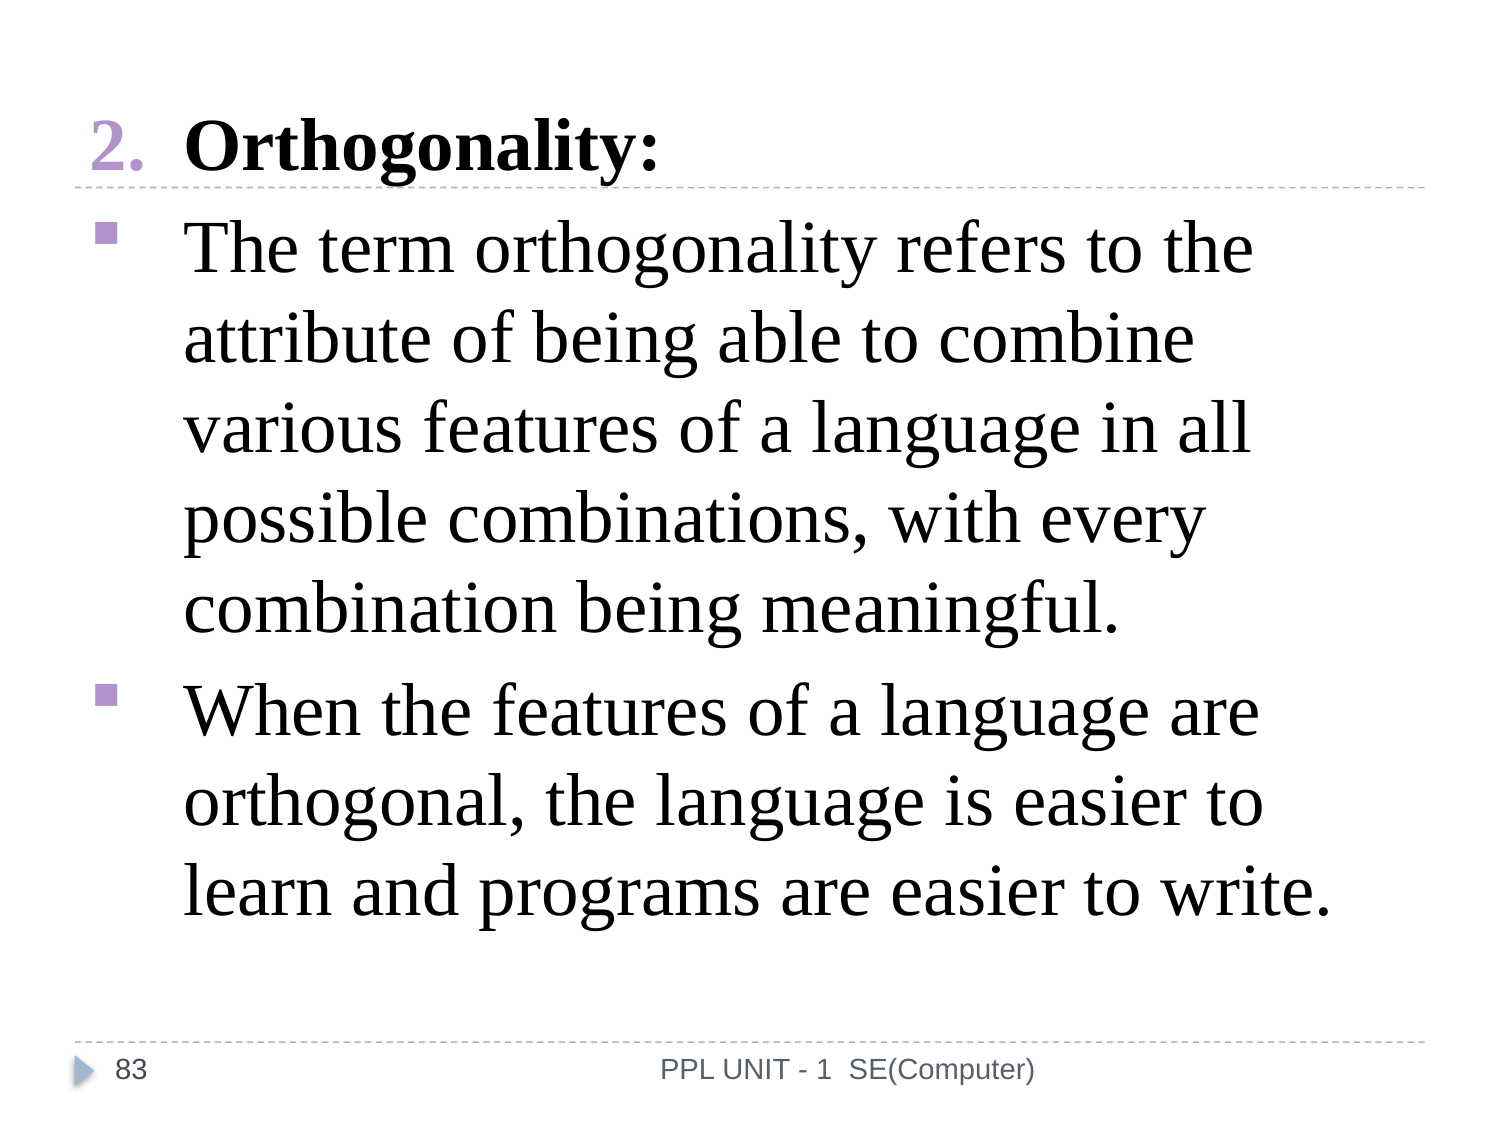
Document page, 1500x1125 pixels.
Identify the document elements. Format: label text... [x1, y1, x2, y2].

slide_number 83 [100, 1042, 426, 1103]
footer PPL UNIT - 1 SE(Computer) [475, 1042, 1051, 1103]
list Orthogonality: The term orthogonality refers to the attribute of being able to combine various features of a language in all possible combinations, with every combination being meaningful. When the features of a language are orthogonal, the language is easier to learn and programs are easier to write. [75, 87, 1425, 1006]
